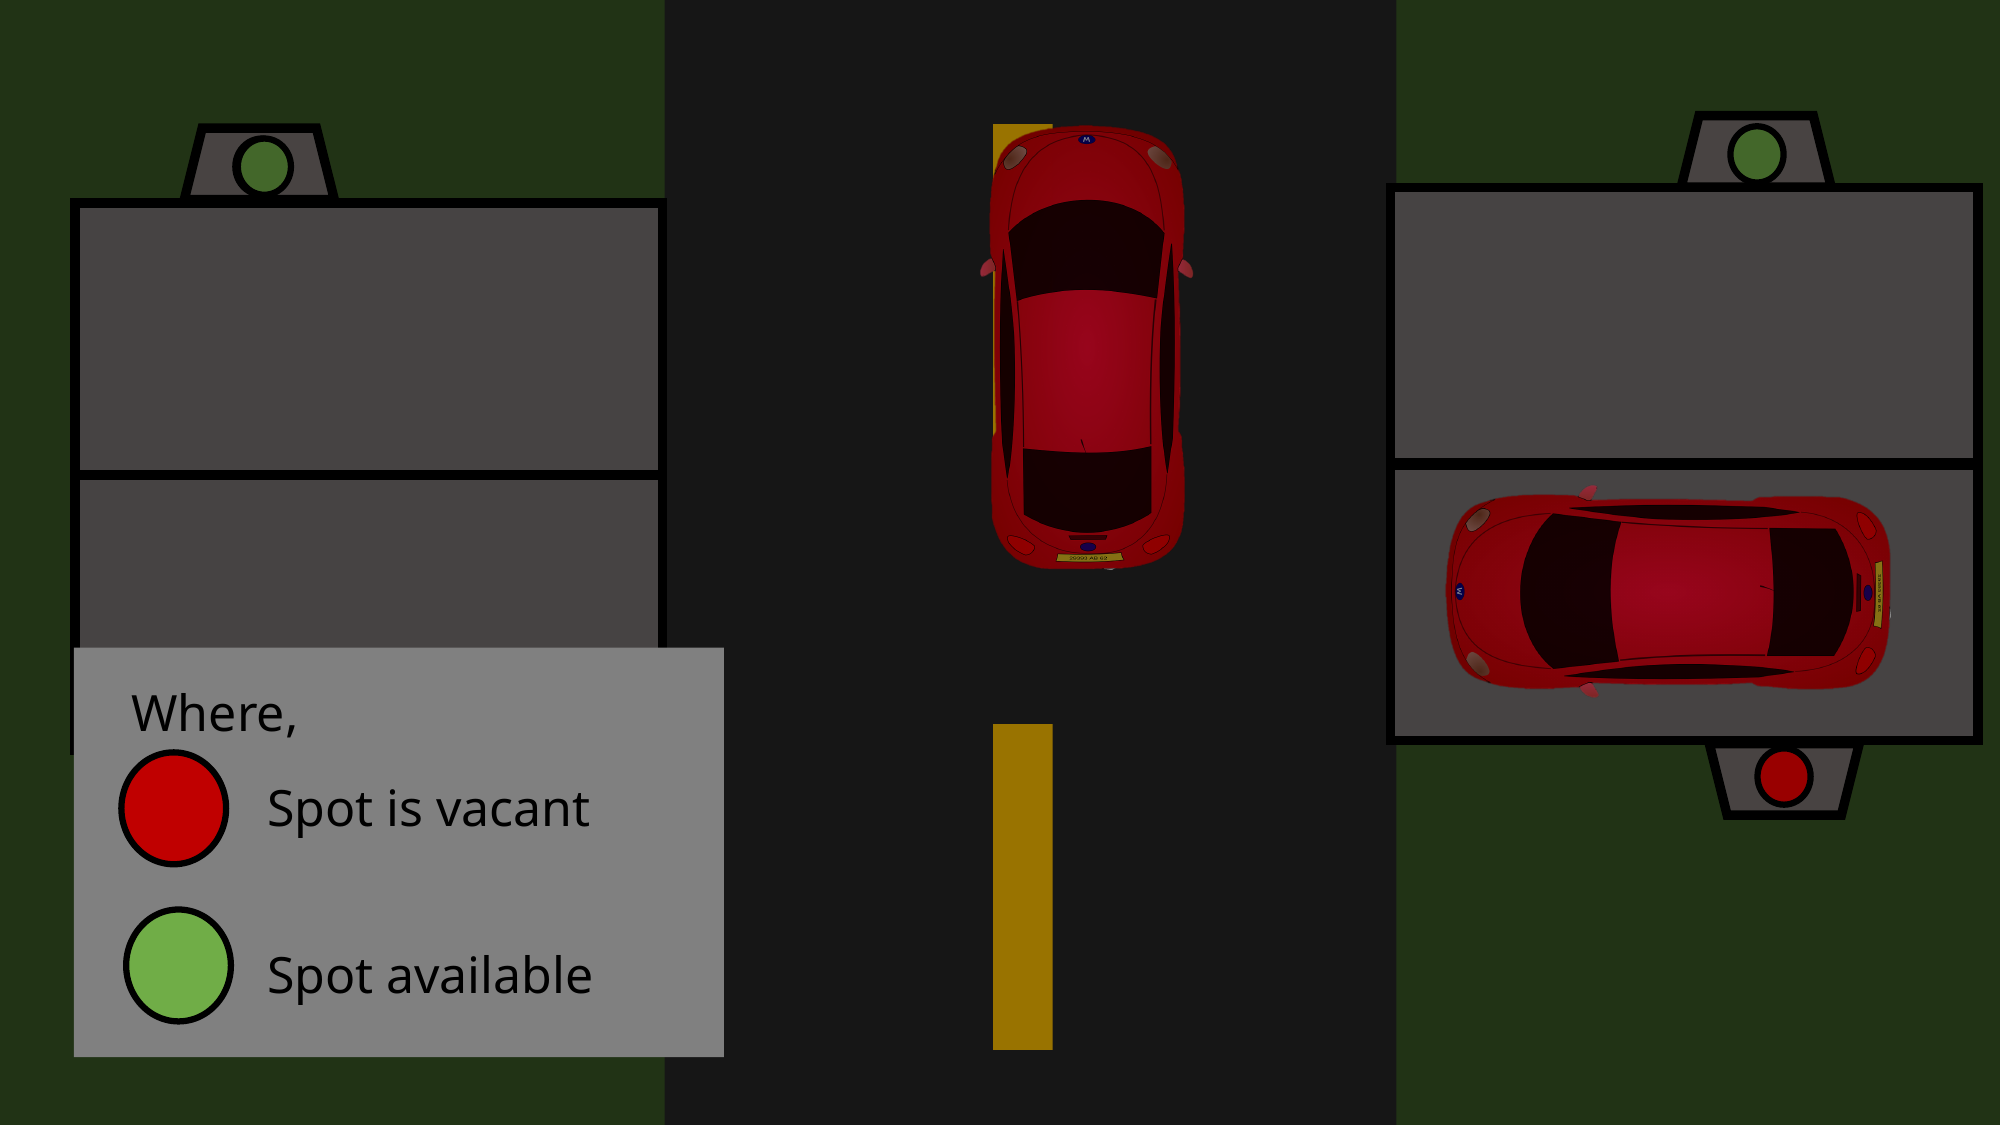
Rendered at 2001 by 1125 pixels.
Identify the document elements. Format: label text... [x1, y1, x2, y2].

text_box Spot available [252, 935, 753, 1011]
text_box [120, 751, 228, 866]
text_box Spot is vacant [252, 769, 753, 844]
picture [1518, 355, 1817, 827]
text_box [0, 0, 2000, 1125]
picture [937, 111, 1236, 584]
text_box Where, [116, 673, 617, 749]
text_box [125, 908, 232, 1023]
text_box [73, 647, 725, 1058]
